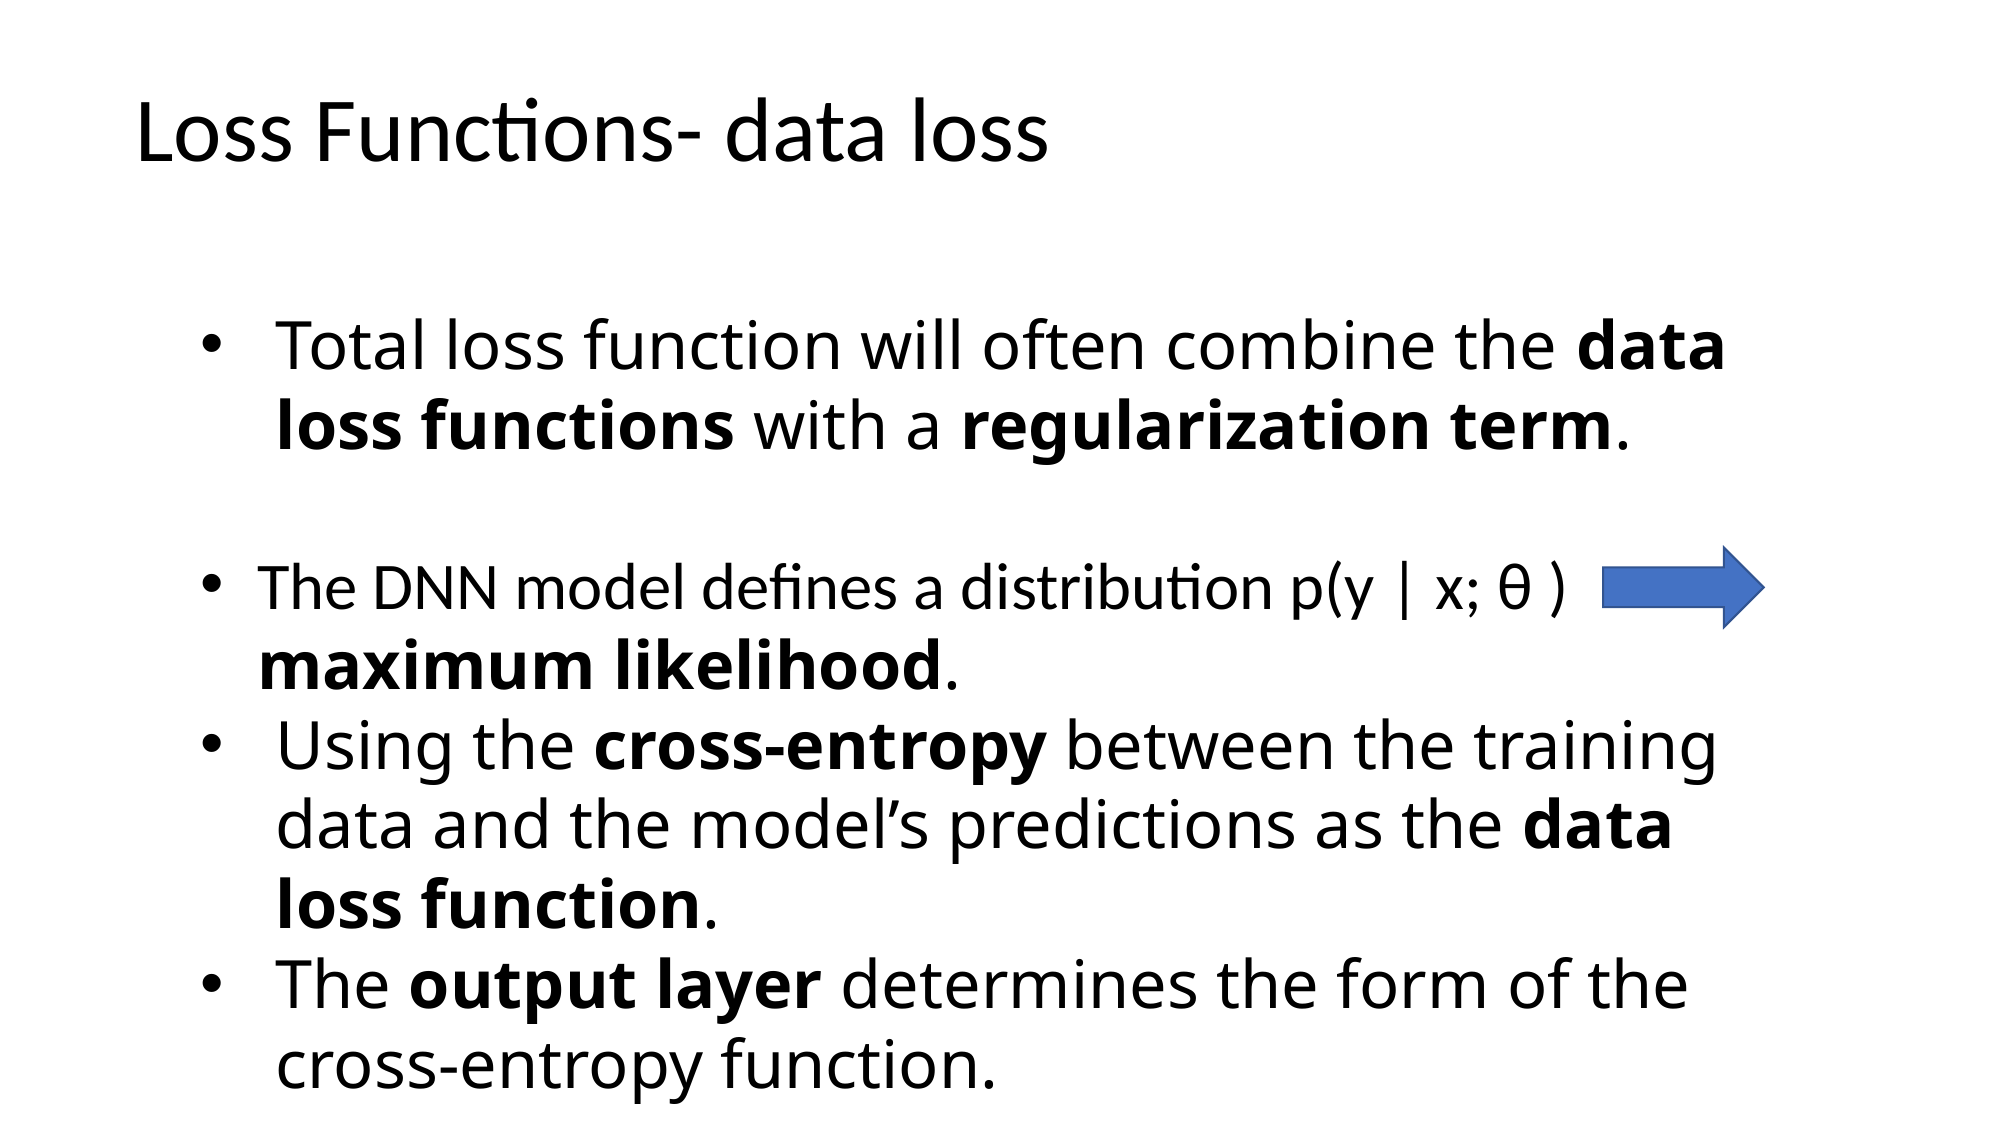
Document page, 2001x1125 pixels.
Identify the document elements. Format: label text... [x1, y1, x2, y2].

text_box Loss Functions- data loss [120, 62, 1068, 188]
text_box [1602, 545, 1766, 630]
text_box Total loss function will often combine the data loss functions with a regularization term. The DNN model defines a distribution p(y | x; θ ) maximum likelihood. Using the cross-entropy between the training data and the model’s predictions as the data loss function. The output layer determines the form of the cross-entropy function. [186, 295, 1827, 1110]
